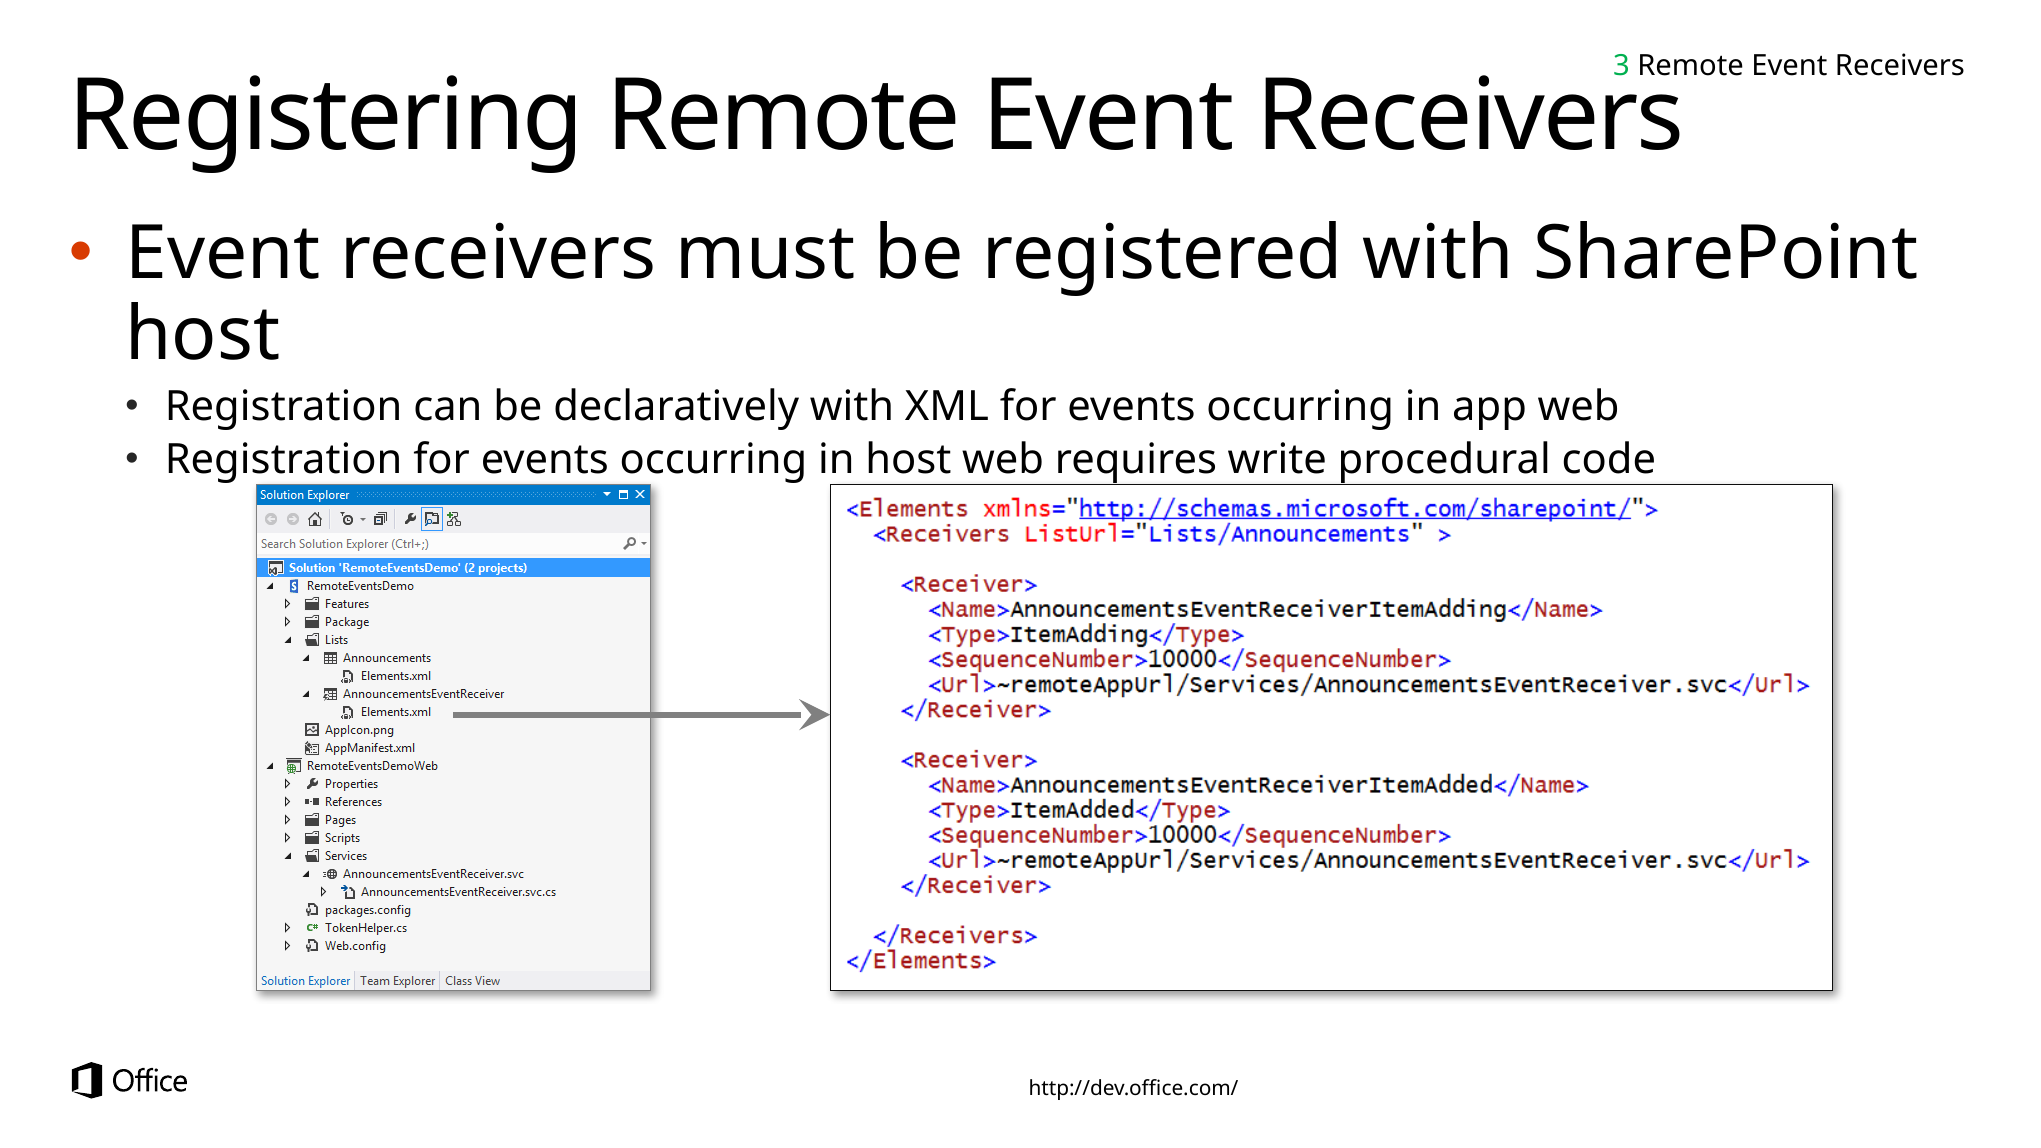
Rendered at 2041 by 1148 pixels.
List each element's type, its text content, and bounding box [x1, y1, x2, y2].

footer 3 Remote Event Receivers [1306, 48, 1996, 110]
list Event receivers must be registered with SharePoint host Registration can be declaratively with XML for events occurring in app web Registration for events occurring in host web requires write procedural code [45, 199, 1996, 423]
picture [829, 484, 1833, 991]
title Registering Remote Event Receivers [45, 48, 1996, 199]
picture [255, 484, 651, 991]
